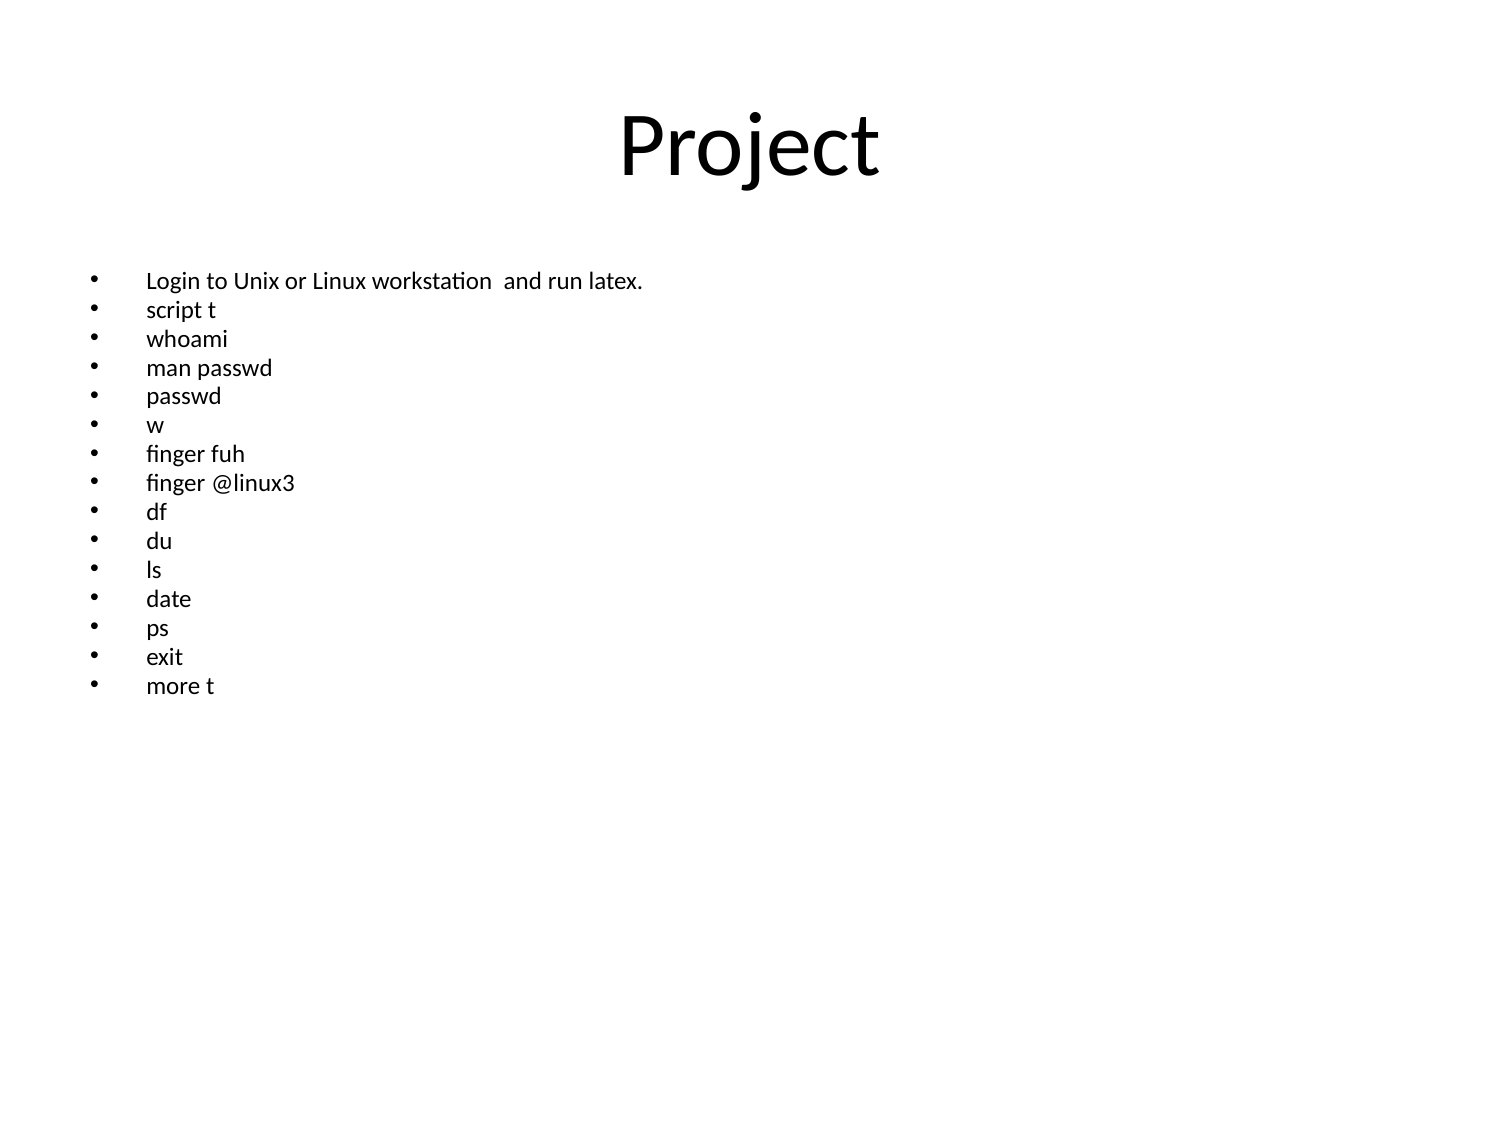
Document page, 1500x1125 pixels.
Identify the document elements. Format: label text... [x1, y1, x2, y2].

list Login to Unix or Linux workstation and run latex. script t whoami man passwd passwd w finger fuh finger @linux3 df du ls date ps exit more t [75, 262, 1425, 1005]
title Project [75, 45, 1425, 233]
